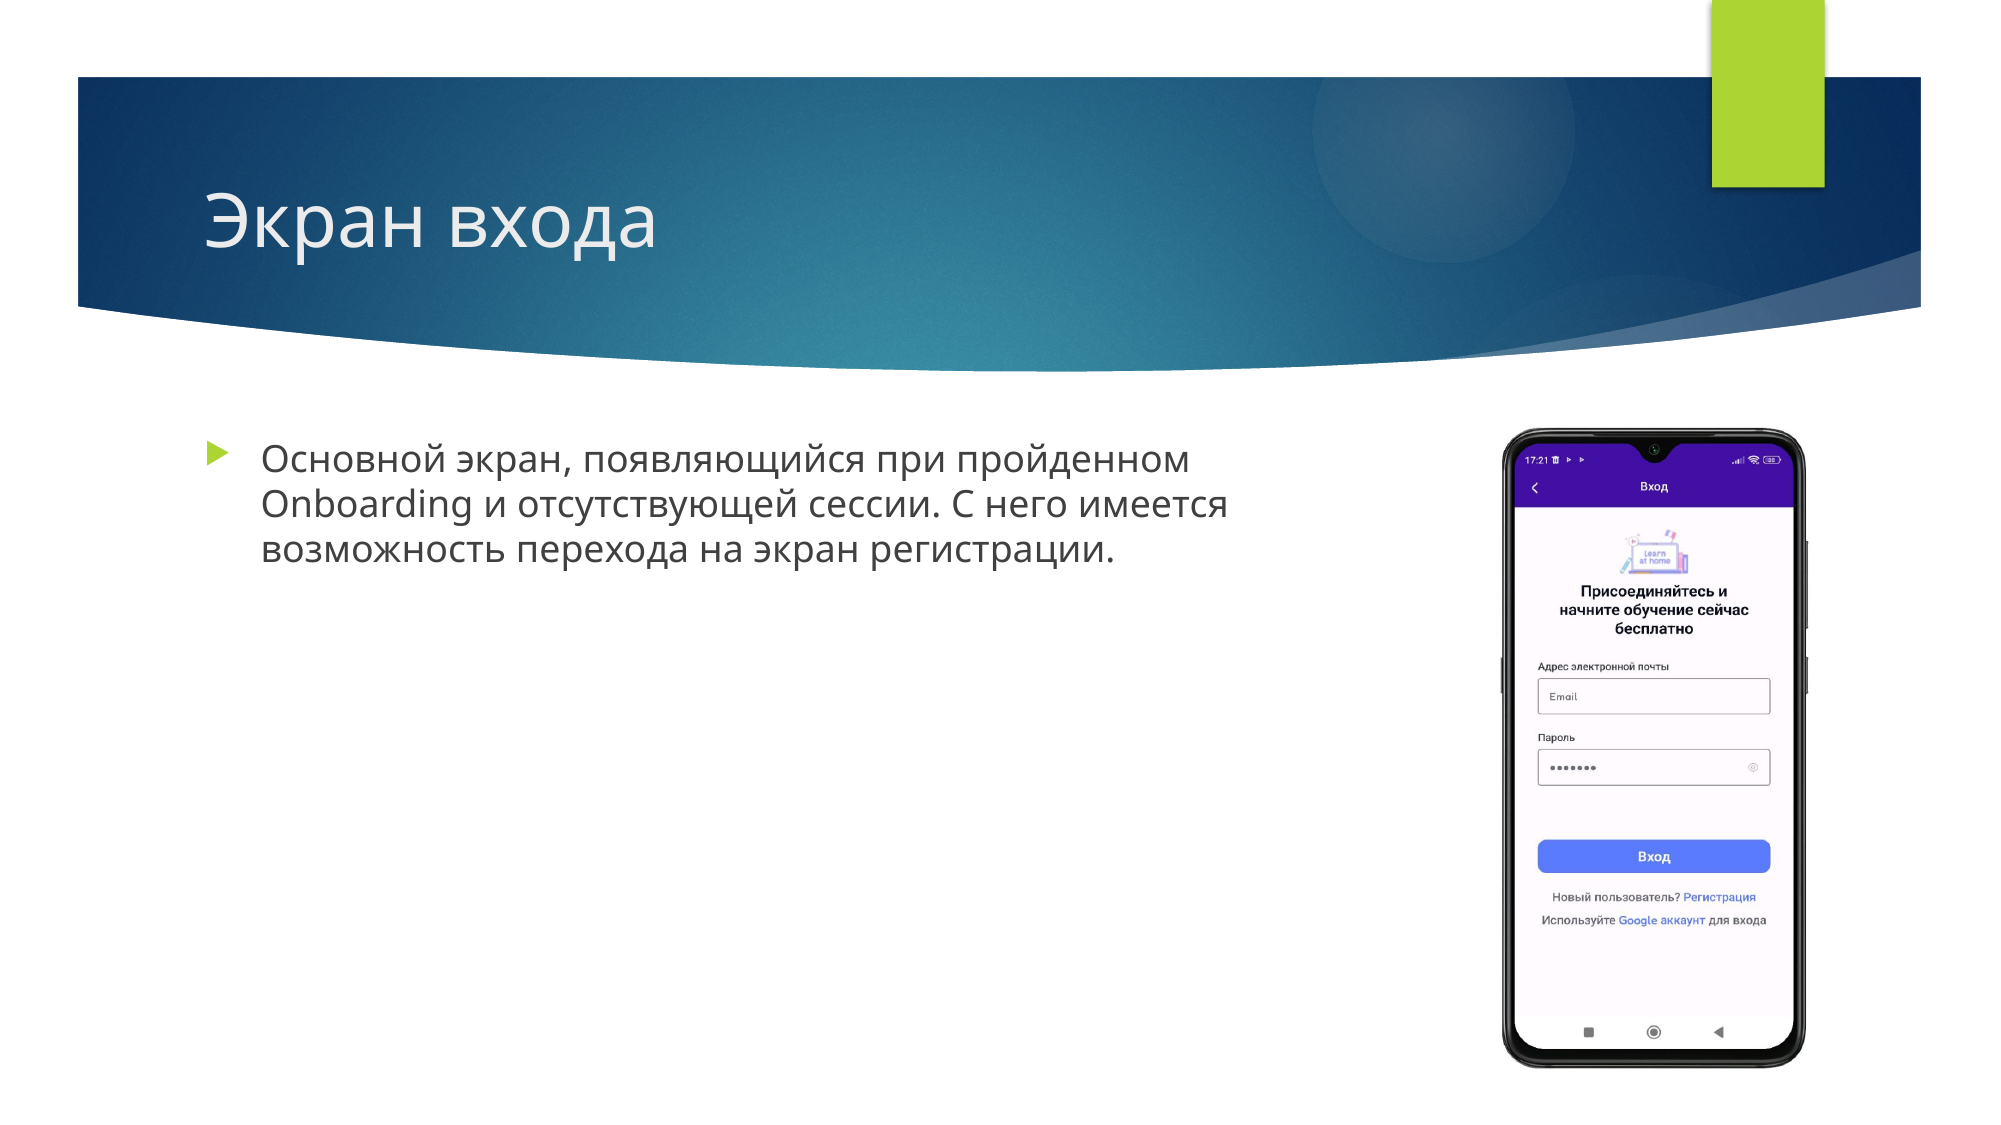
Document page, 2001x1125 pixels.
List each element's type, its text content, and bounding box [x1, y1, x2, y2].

list Основной экран, появляющийся при пройденном Onboarding и отсутствующей сессии. С него имеется возможность перехода на экран регистрации. [189, 427, 1384, 988]
title Экран входа [189, 159, 1627, 276]
picture [1443, 384, 1864, 1108]
